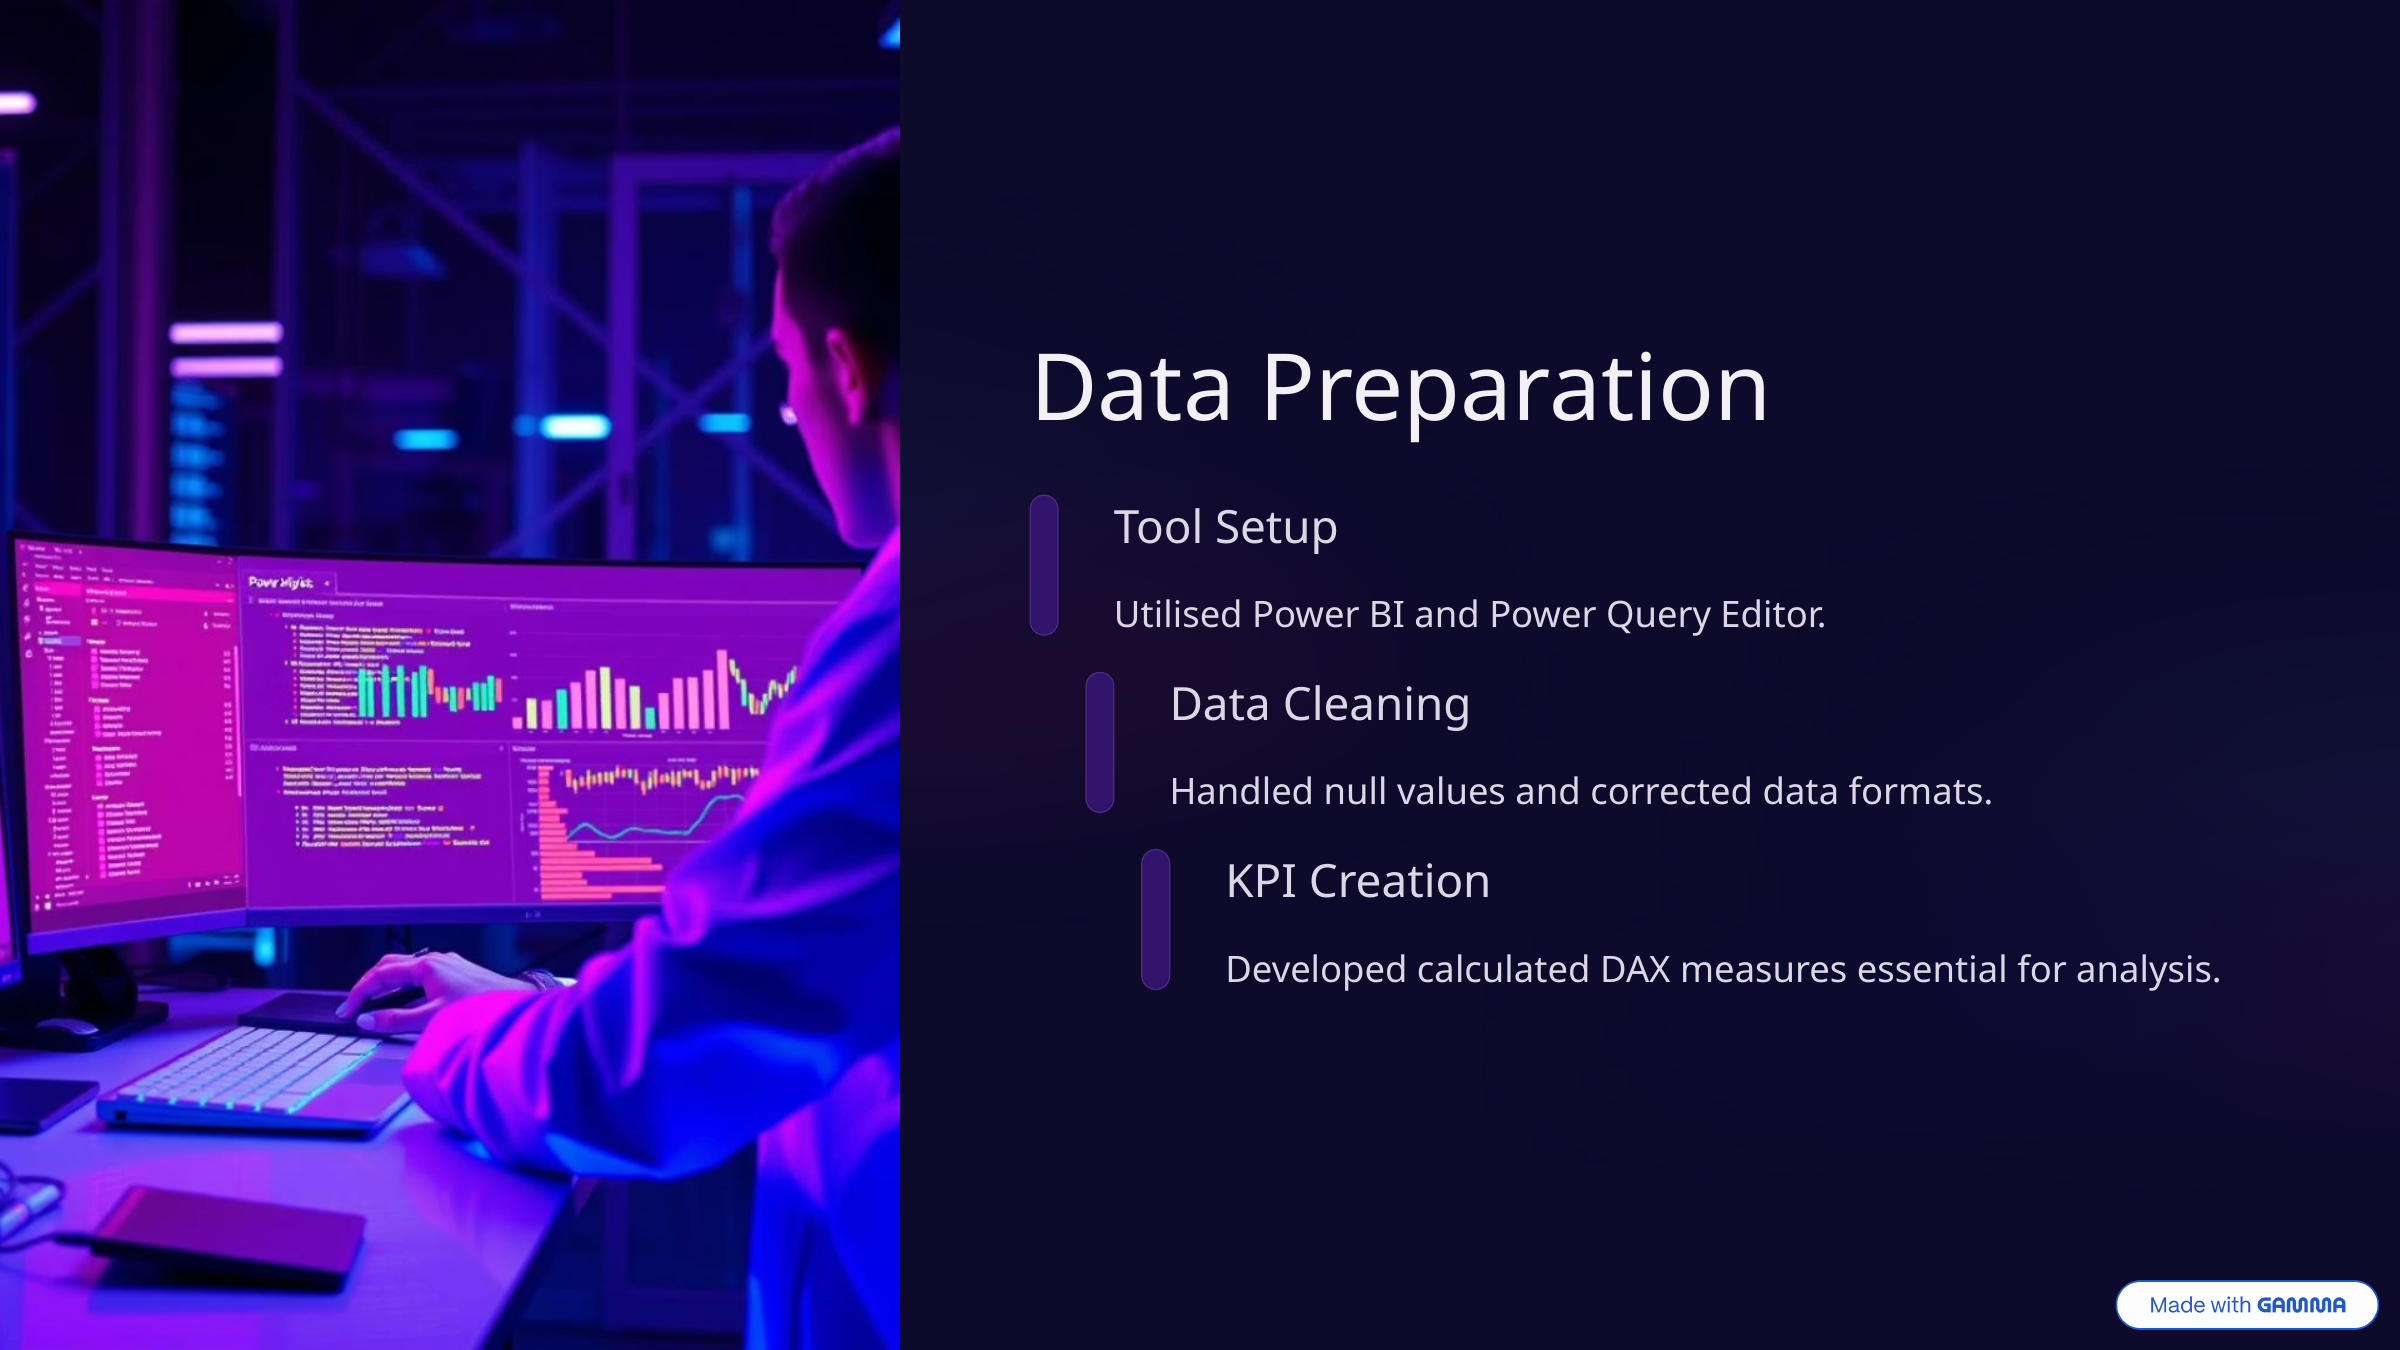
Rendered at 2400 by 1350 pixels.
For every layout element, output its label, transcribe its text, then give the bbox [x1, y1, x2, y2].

text_box Utilised Power BI and Power Query Editor. [1113, 575, 2270, 636]
text_box Developed calculated DAX measures essential for analysis. [1225, 930, 2270, 990]
picture [0, 0, 900, 1350]
text_box Data Preparation [1030, 323, 1961, 440]
text_box [1141, 849, 1170, 990]
text_box [1030, 495, 1059, 636]
text_box KPI Creation [1225, 849, 1691, 908]
picture [2106, 1271, 2389, 1339]
text_box Data Cleaning [1169, 672, 1635, 731]
text_box Handled null values and corrected data formats. [1169, 752, 2270, 813]
text_box Tool Setup [1113, 495, 1579, 554]
text_box [1085, 672, 1114, 813]
